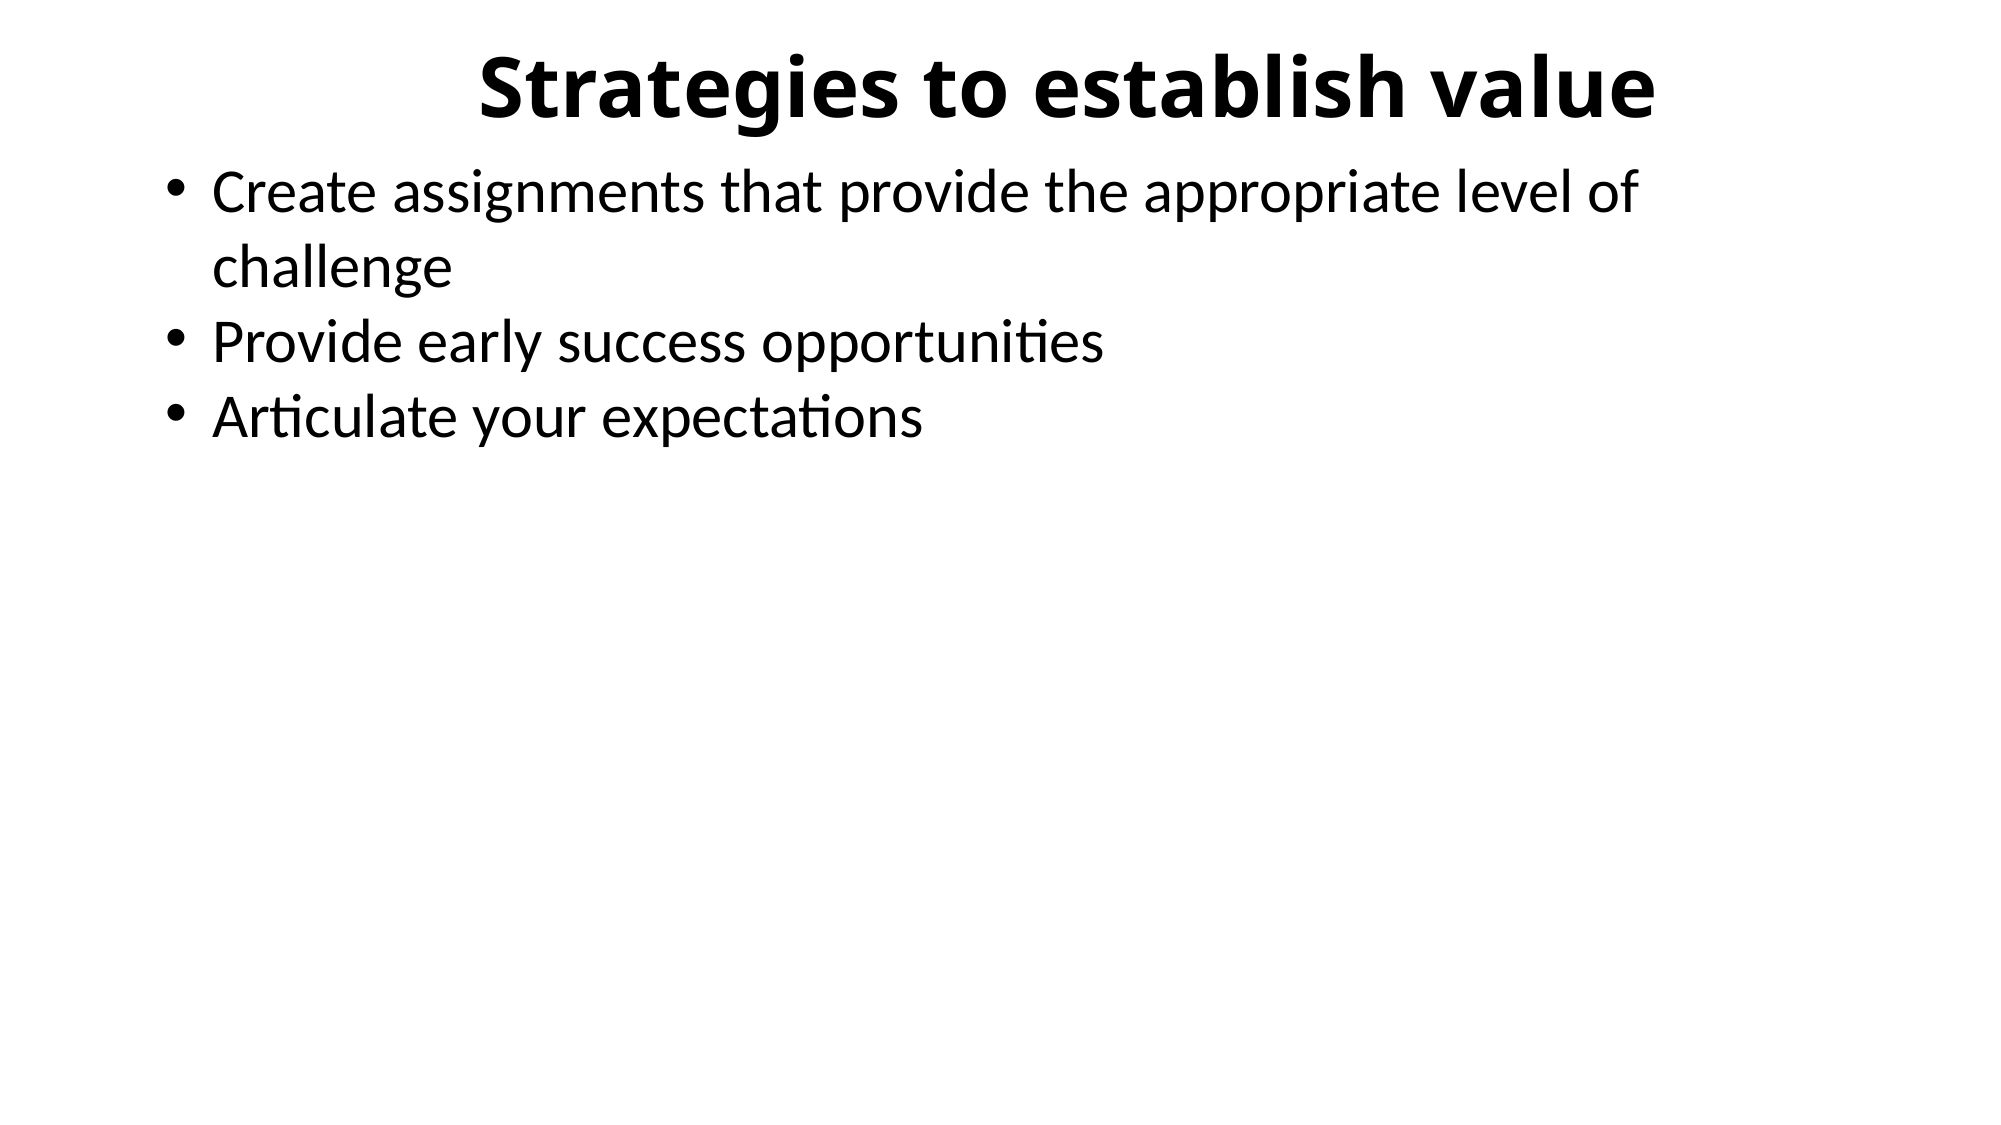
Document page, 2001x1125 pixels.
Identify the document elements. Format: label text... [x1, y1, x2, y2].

text_box Create assignments that provide the appropriate level of challenge Provide early success opportunities Articulate your expectations Provide rubrics Provide targeted feedback Be fair Educate students about the ways we explain success and failure Describe effective study strategies Strategies for self-efficacy Provide flexibility and control Give students an opportunity to reflect [150, 142, 1850, 1057]
text_box Strategies to establish value [463, 26, 1674, 142]
